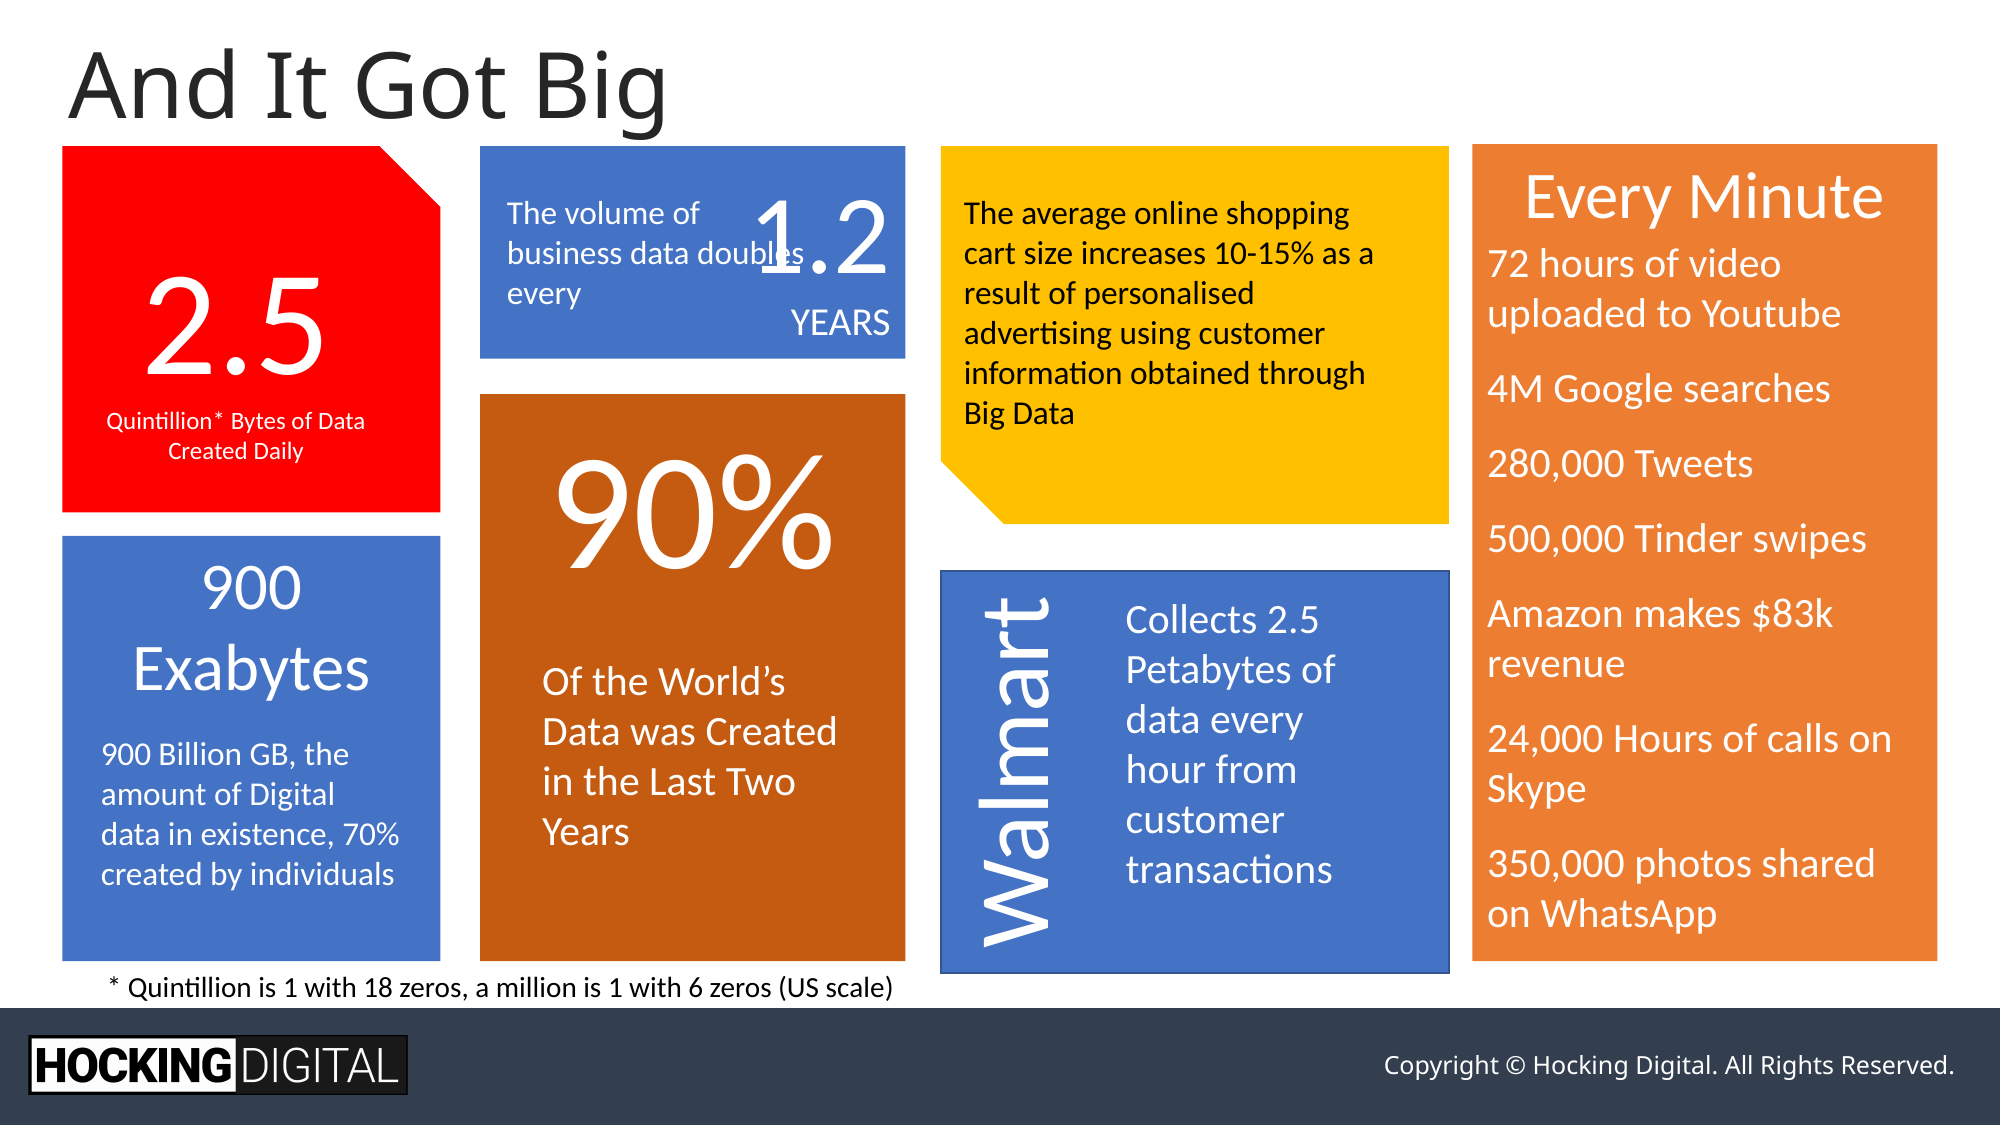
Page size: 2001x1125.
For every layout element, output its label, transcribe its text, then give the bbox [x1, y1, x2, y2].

text_box The average online shopping cart size increases 10-15% as a result of personalised advertising using customer information obtained through Big Data [948, 184, 1406, 439]
picture [28, 1035, 408, 1095]
text_box 900 Exabytes [61, 535, 441, 962]
text_box 900 Billion GB, the amount of Digital data in existence, 70% created by individuals [86, 724, 417, 900]
text_box 2.5 Quintillion* Bytes of Data Created Daily [61, 145, 442, 514]
title And It Got Big [53, 21, 1942, 156]
text_box * Quintillion is 1 with 18 zeros, a million is 1 with 6 zeros (US scale) [92, 960, 910, 1011]
text_box 1.2 YEARS [479, 145, 906, 360]
text_box 90% [479, 393, 906, 960]
text_box Of the World’s Data was Created in the Last Two Years [527, 646, 859, 862]
text_box Collects 2.5 Petabytes of data every hour from customer transactions [1110, 584, 1399, 900]
text_box 72 hours of video uploaded to Youtube 4M Google searches 280,000 Tweets 500,000 Tinder swipes Amazon makes $83k revenue 24,000 Hours of calls on Skype 350,000 photos shared on WhatsApp [1472, 228, 1938, 944]
text_box Walmart [940, 570, 1450, 974]
text_box Every Minute [1471, 143, 1938, 962]
text_box [939, 145, 1450, 526]
text_box The volume of business data doubles every [492, 184, 823, 319]
